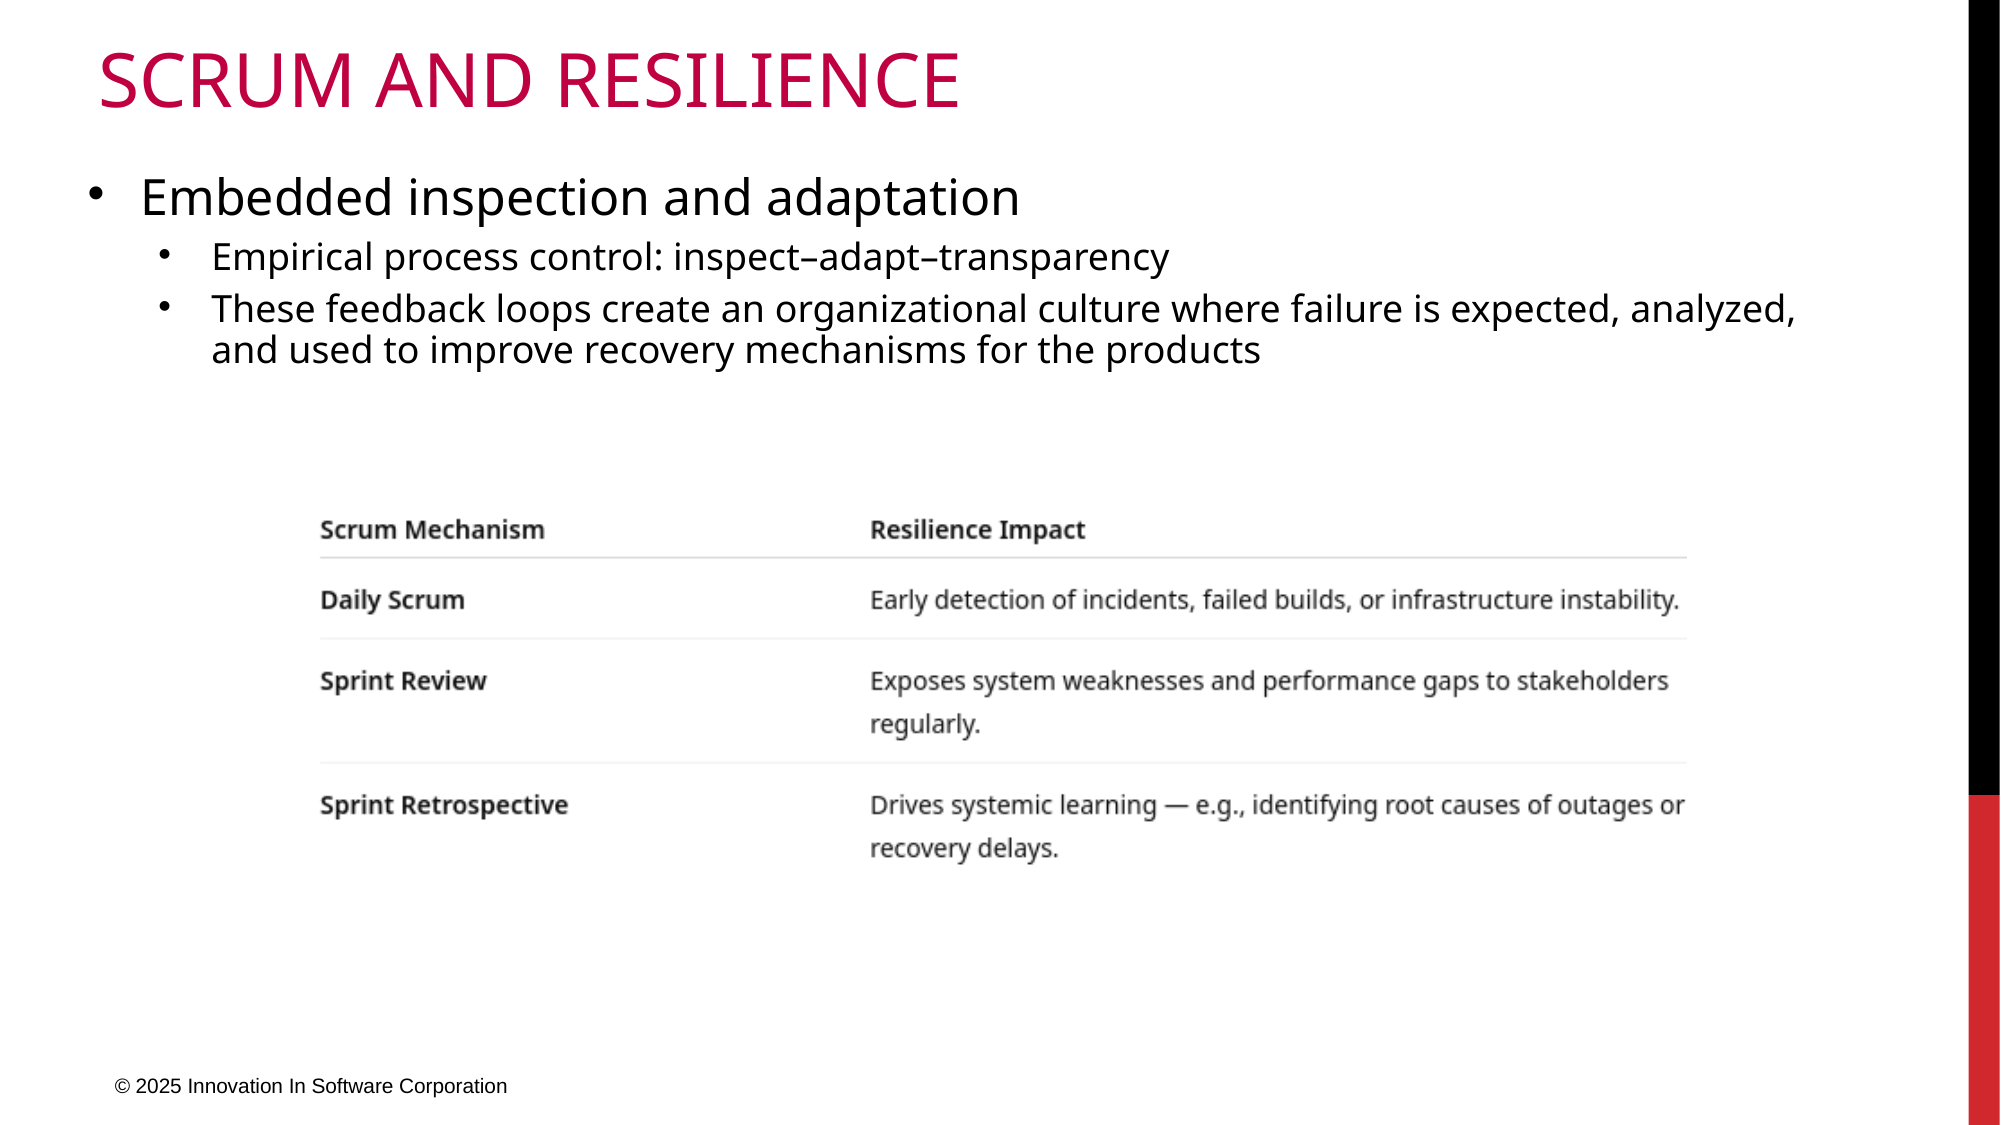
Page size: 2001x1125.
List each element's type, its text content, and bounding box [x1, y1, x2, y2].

picture [298, 496, 1687, 899]
title Scrum and Resilience [98, 0, 1923, 186]
list Embedded inspection and adaptation Empirical process control: inspect–adapt–transparency These feedback loops create an organizational culture where failure is expected, analyzed, and used to improve recovery mechanisms for the products [69, 172, 1874, 437]
footer © 2025 Innovation In Software Corporation [99, 1065, 850, 1112]
